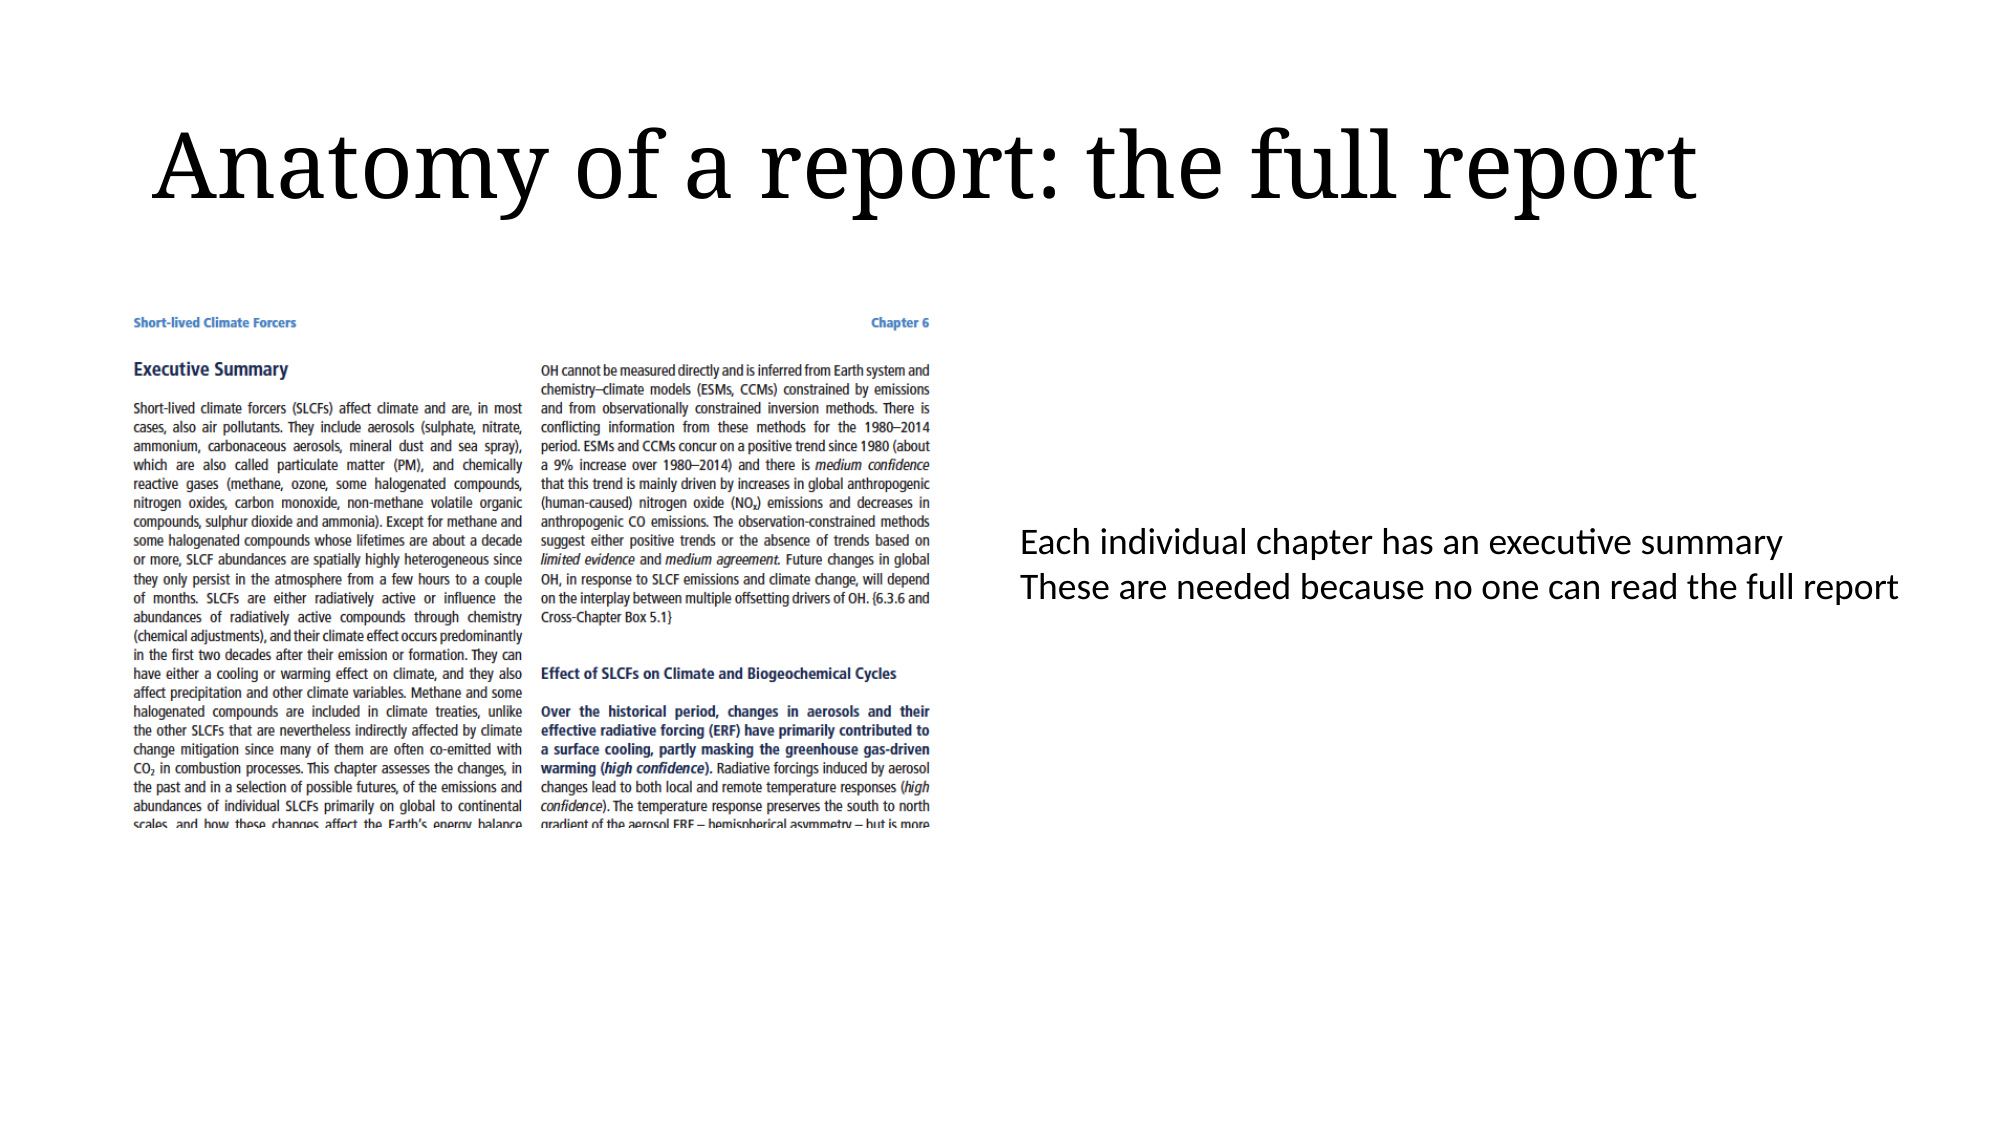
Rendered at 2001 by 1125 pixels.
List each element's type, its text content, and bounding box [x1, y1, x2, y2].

picture [107, 297, 976, 828]
text_box Each individual chapter has an executive summary These are needed because no one can read the full report [1005, 509, 1916, 615]
title Anatomy of a report: the full report [137, 59, 1863, 278]
